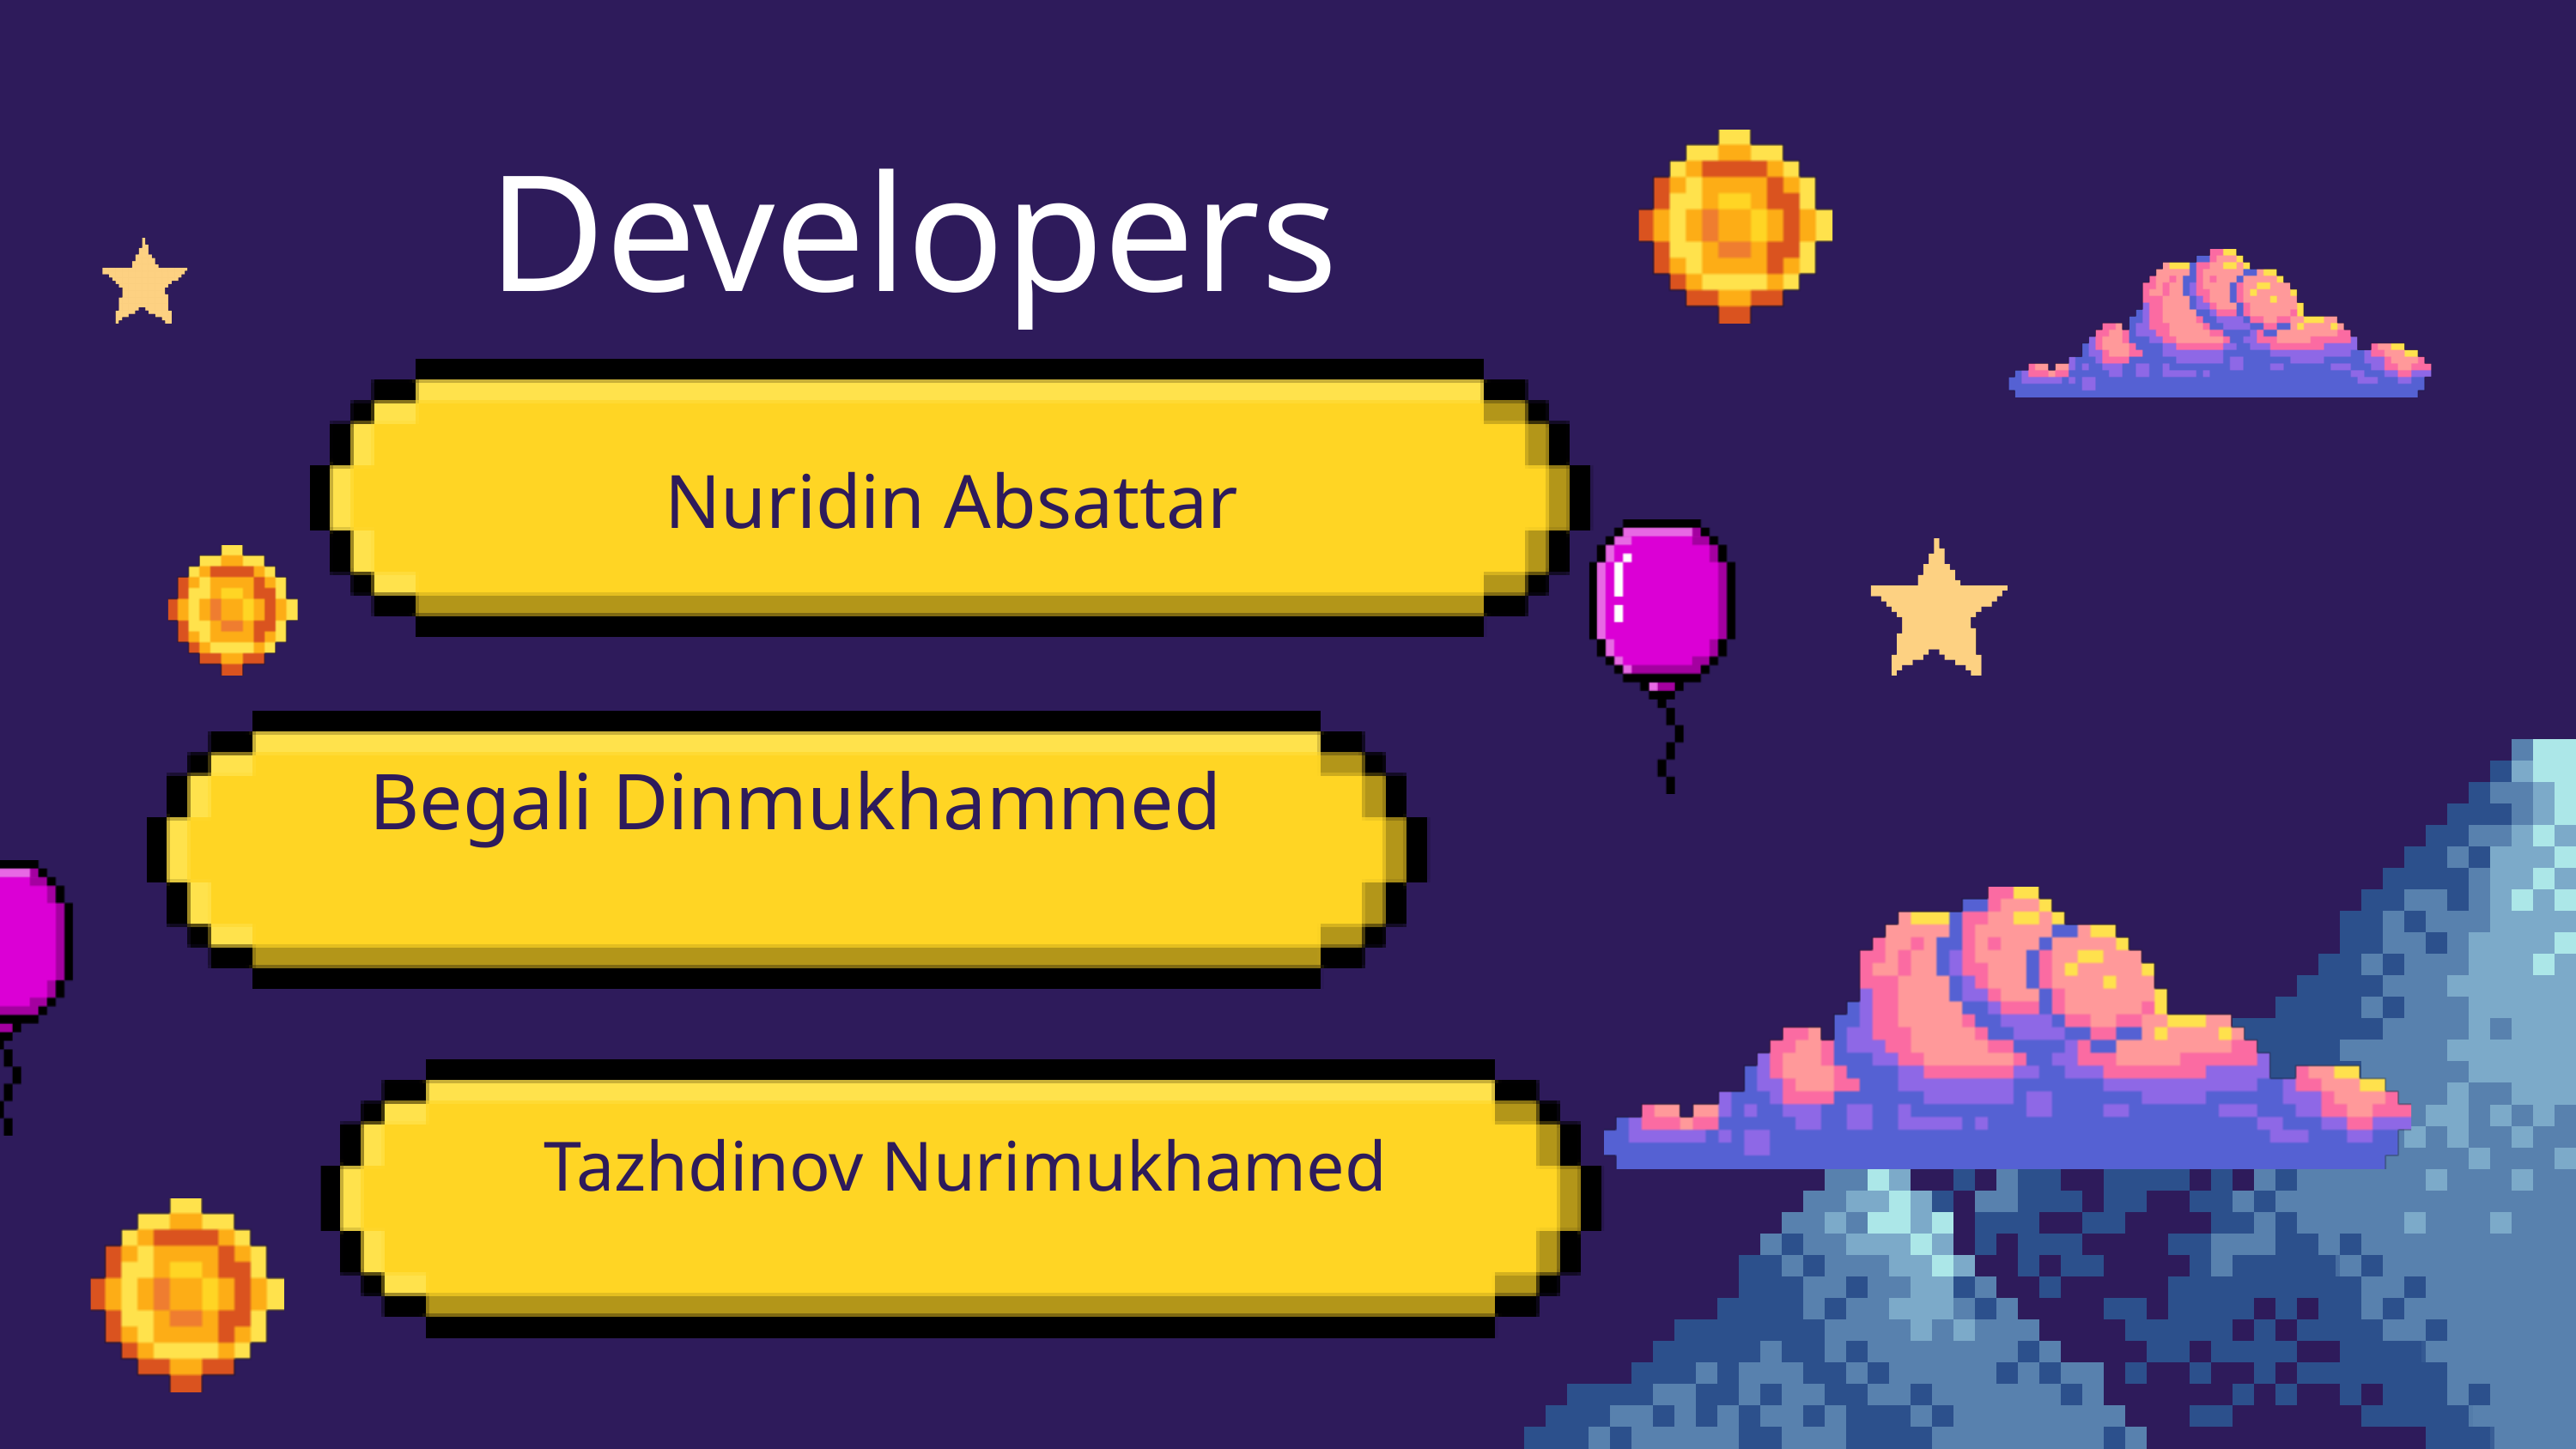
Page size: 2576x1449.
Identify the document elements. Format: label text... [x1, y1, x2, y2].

text_box [1504, 739, 2576, 1449]
text_box [320, 1059, 1605, 1338]
text_box [90, 1198, 284, 1393]
text_box [2008, 249, 2432, 397]
text_box [167, 545, 298, 676]
text_box [0, 860, 74, 1136]
text_box [310, 359, 1594, 637]
text_box [102, 238, 188, 324]
text_box [1604, 887, 2412, 1169]
text_box [1638, 130, 1833, 324]
text_box [1870, 538, 2008, 676]
text_box Tazhdinov Nurimukhamed [427, 1108, 1504, 1205]
text_box [1589, 519, 1736, 794]
text_box Developers [233, 142, 1594, 324]
text_box Begali Dinmukhammed [187, 737, 1404, 846]
text_box [146, 711, 1431, 989]
text_box Nuridin Absattar [369, 440, 1534, 543]
